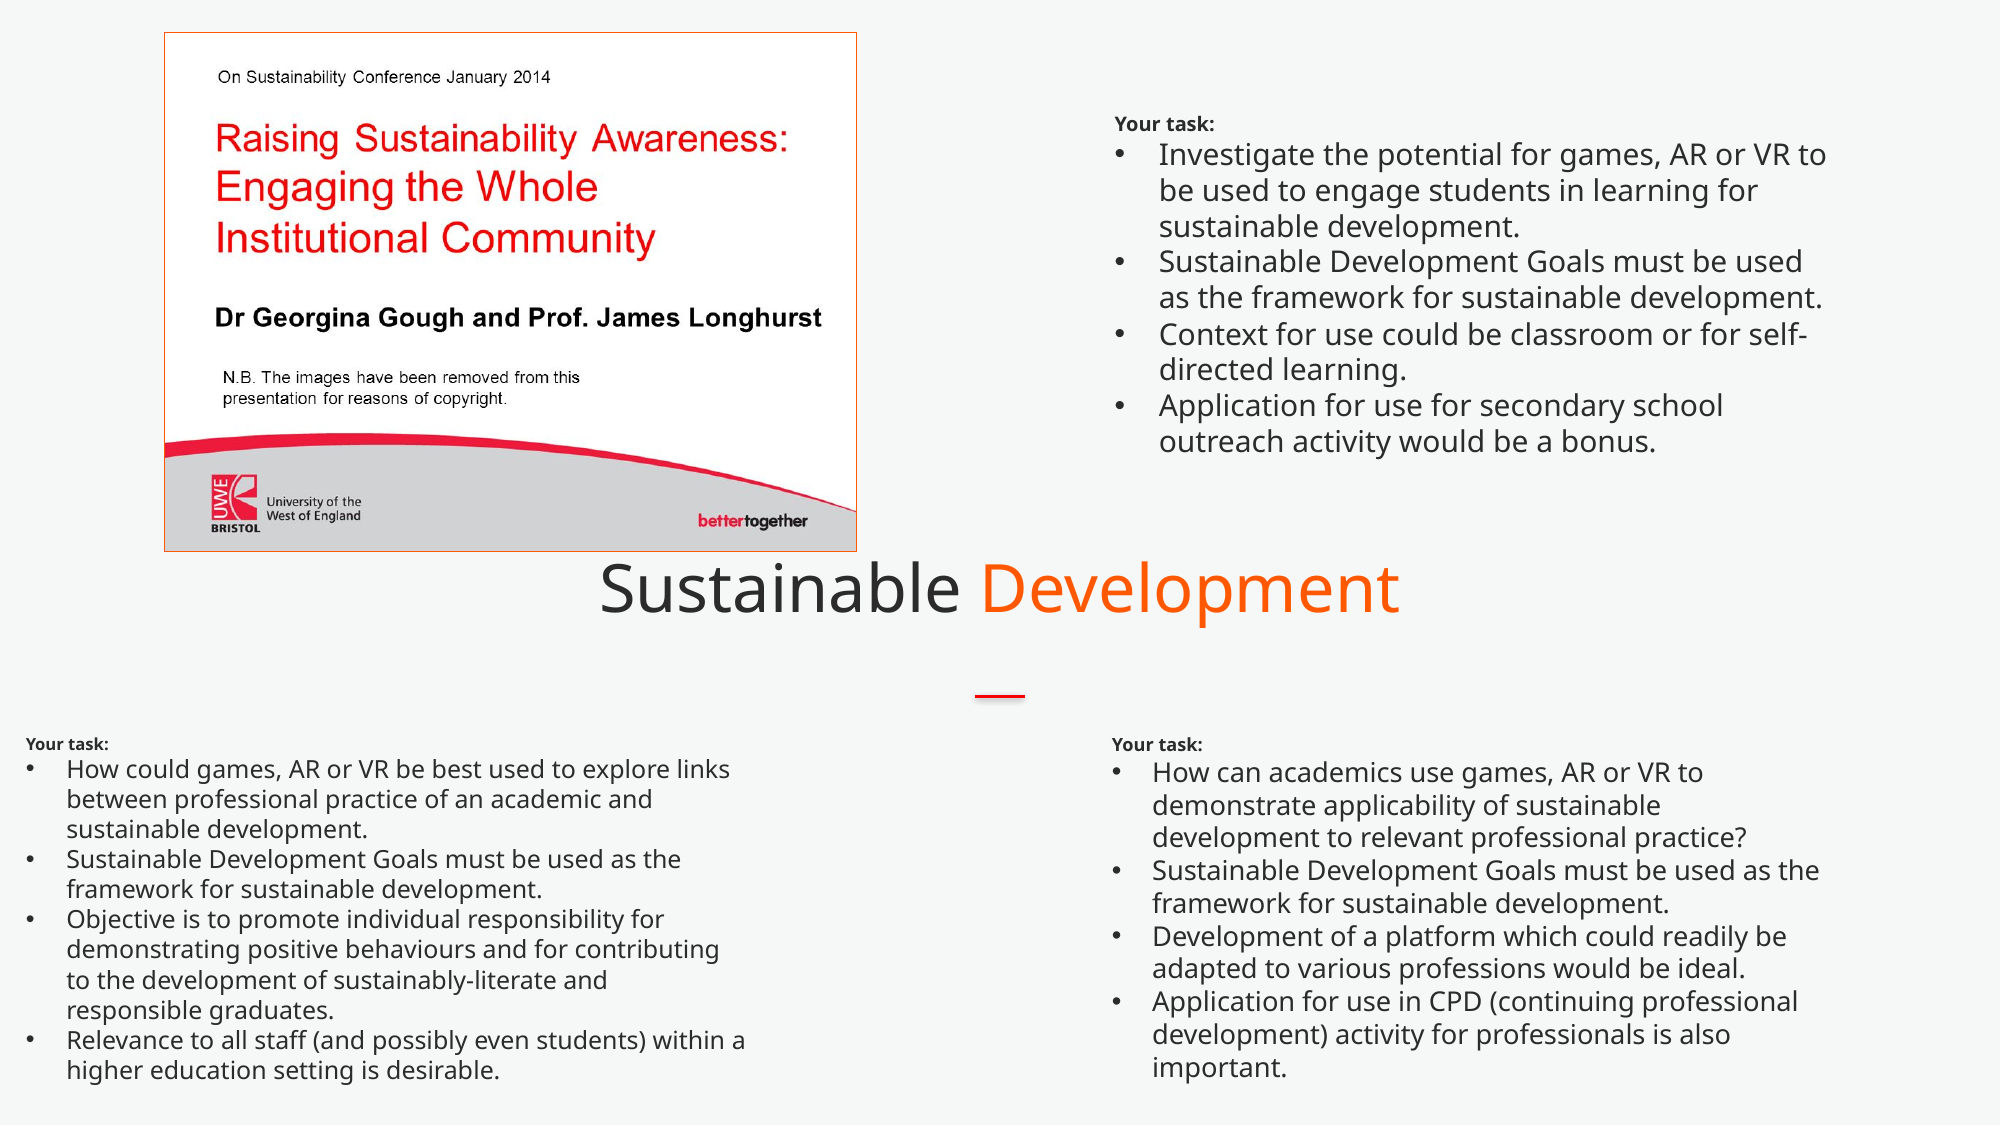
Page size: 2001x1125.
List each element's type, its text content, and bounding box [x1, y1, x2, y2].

title Sustainable Development [150, 524, 1850, 659]
picture [163, 31, 857, 552]
text_box Your task: Investigate the potential for games, AR or VR to be used to engage students in learning for sustainable development. Sustainable Development Goals must be used as the framework for sustainable development. Context for use could be classroom or for self-directed learning. Application for use for secondary school outreach activity would be a bonus. [1099, 103, 1853, 474]
text_box Your task: How can academics use games, AR or VR to demonstrate applicability of sustainable development to relevant professional practice? Sustainable Development Goals must be used as the framework for sustainable development. Development of a platform which could readily be adapted to various professions would be ideal. Application for use in CPD (continuing professional development) activity for professionals is also important. [1097, 725, 1850, 1096]
text_box Your task: How could games, AR or VR be best used to explore links between professional practice of an academic and sustainable development. Sustainable Development Goals must be used as the framework for sustainable development. Objective is to promote individual responsibility for demonstrating positive behaviours and for contributing to the development of sustainably-literate and responsible graduates. Relevance to all staff (and possibly even students) within a higher education setting is desirable. [11, 725, 764, 1096]
